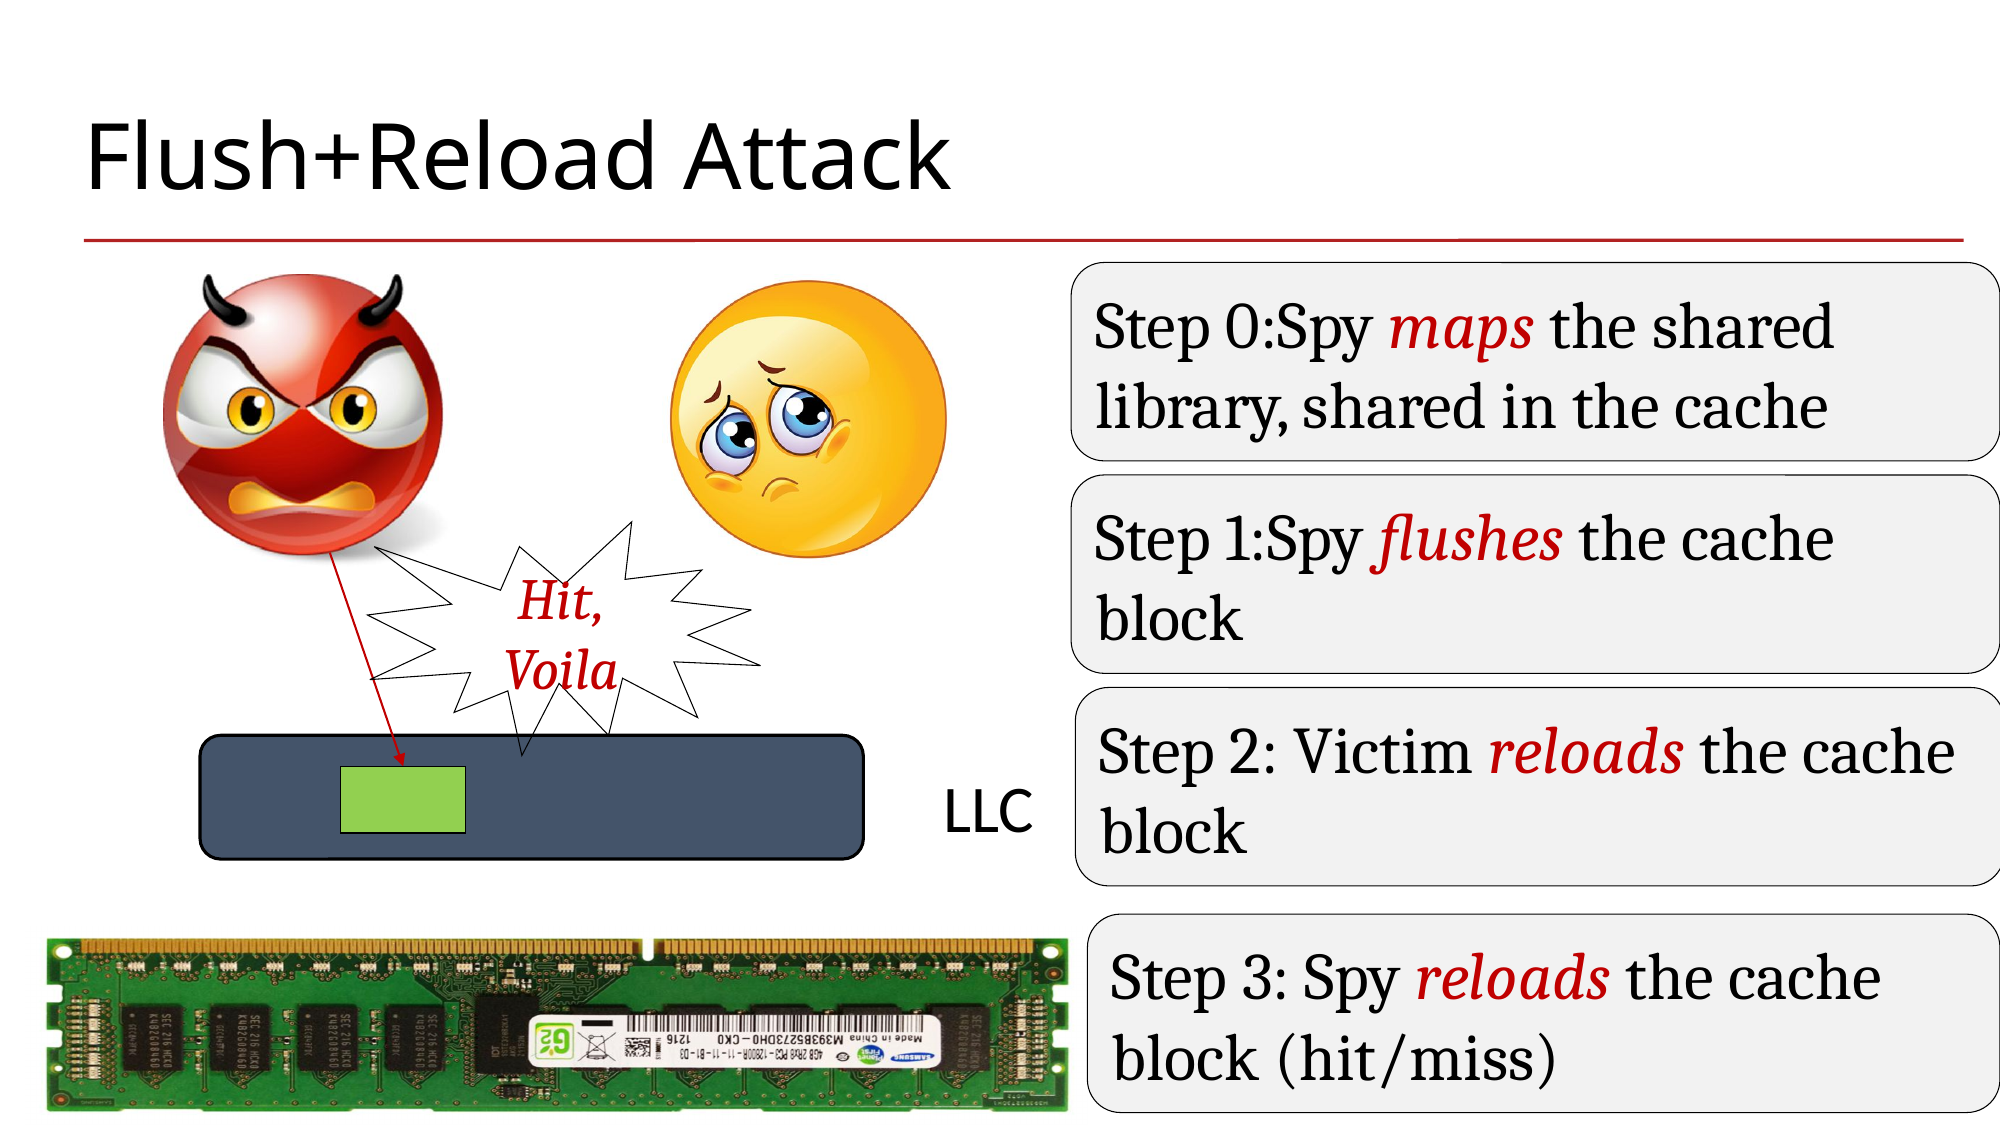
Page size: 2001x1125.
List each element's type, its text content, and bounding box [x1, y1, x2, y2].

text_box Step 1:Spy flushes the cache block [1070, 474, 2000, 674]
picture [163, 274, 450, 568]
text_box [329, 552, 404, 767]
picture [24, 926, 1088, 1125]
title Flush+Reload Attack [68, 95, 1932, 221]
text_box Step 0:Spy maps the shared library, shared in the cache [1070, 261, 2000, 462]
slide_number 15 [1840, 1103, 1992, 1118]
picture [662, 274, 954, 567]
text_box [340, 766, 466, 834]
text_box [199, 734, 864, 860]
text_box Step 2: Victim reloads the cache block [1074, 686, 2000, 887]
text_box Hit, Voila [404, 520, 761, 758]
text_box LLC [928, 758, 1049, 853]
text_box Step 3: Spy reloads the cache block (hit/miss) [1088, 913, 2000, 1114]
